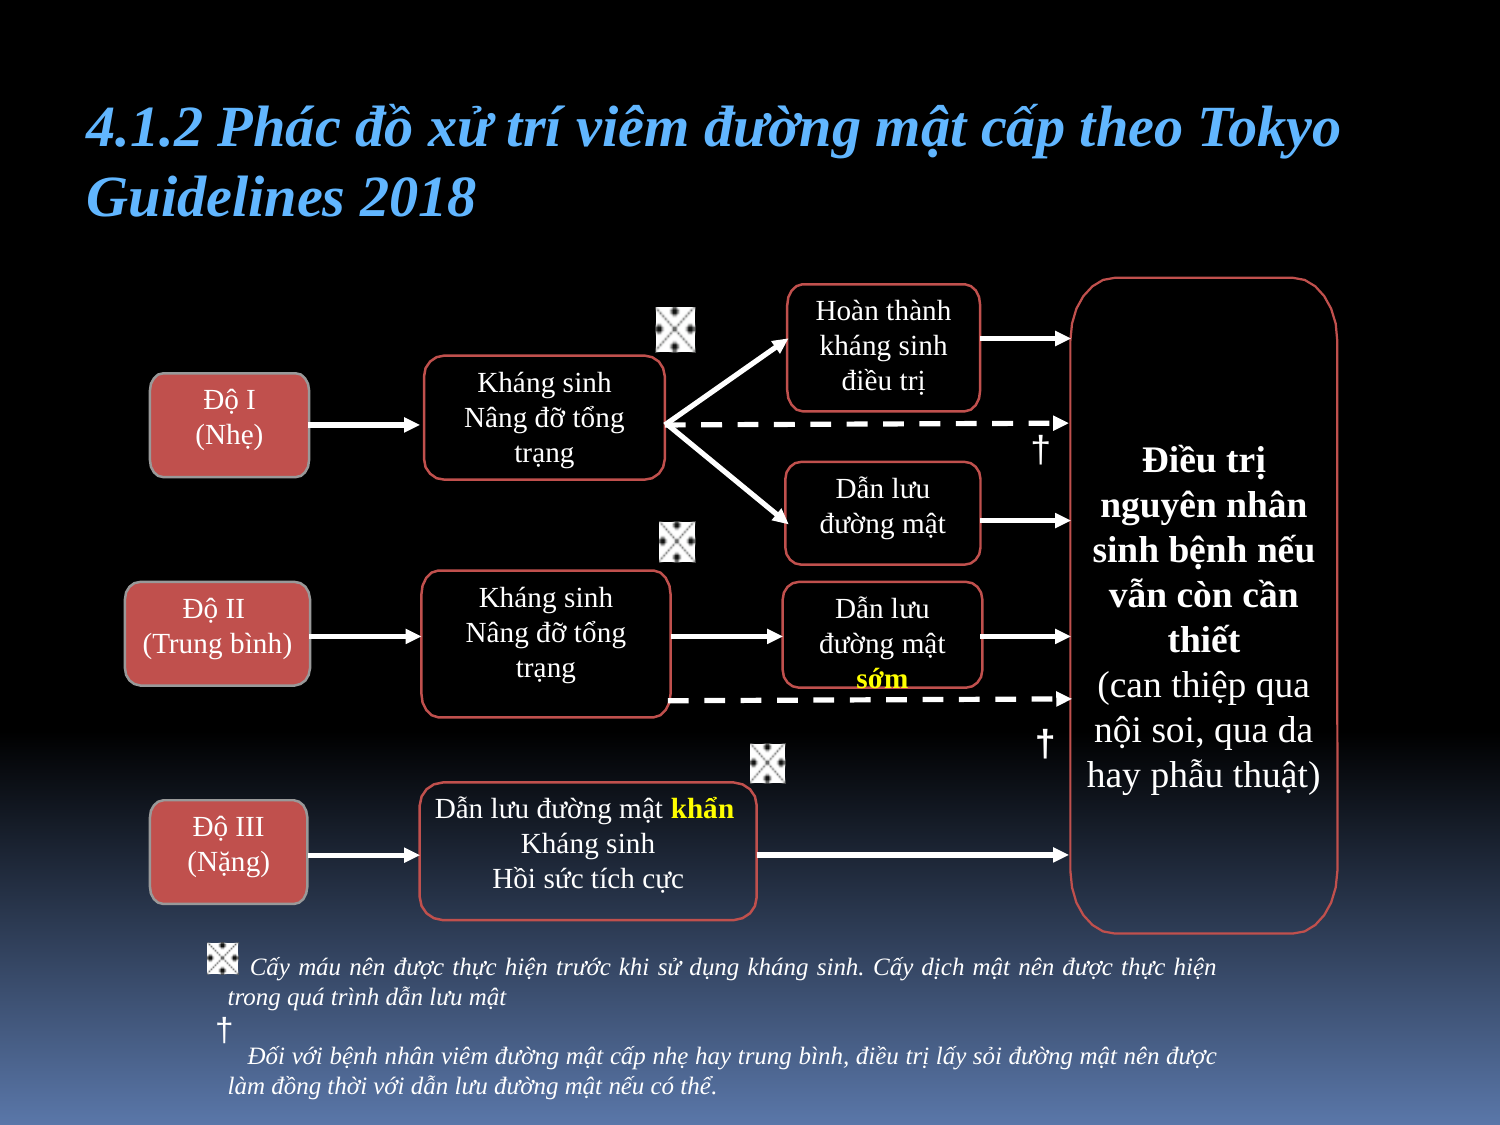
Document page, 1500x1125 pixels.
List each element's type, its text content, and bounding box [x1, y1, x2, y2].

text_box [124, 277, 1338, 935]
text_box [200, 942, 1234, 1083]
text_box 4.1.2 Phác đồ xử trí viêm đường mật cấp theo Tokyo Guidelines 2018 [71, 81, 1438, 236]
